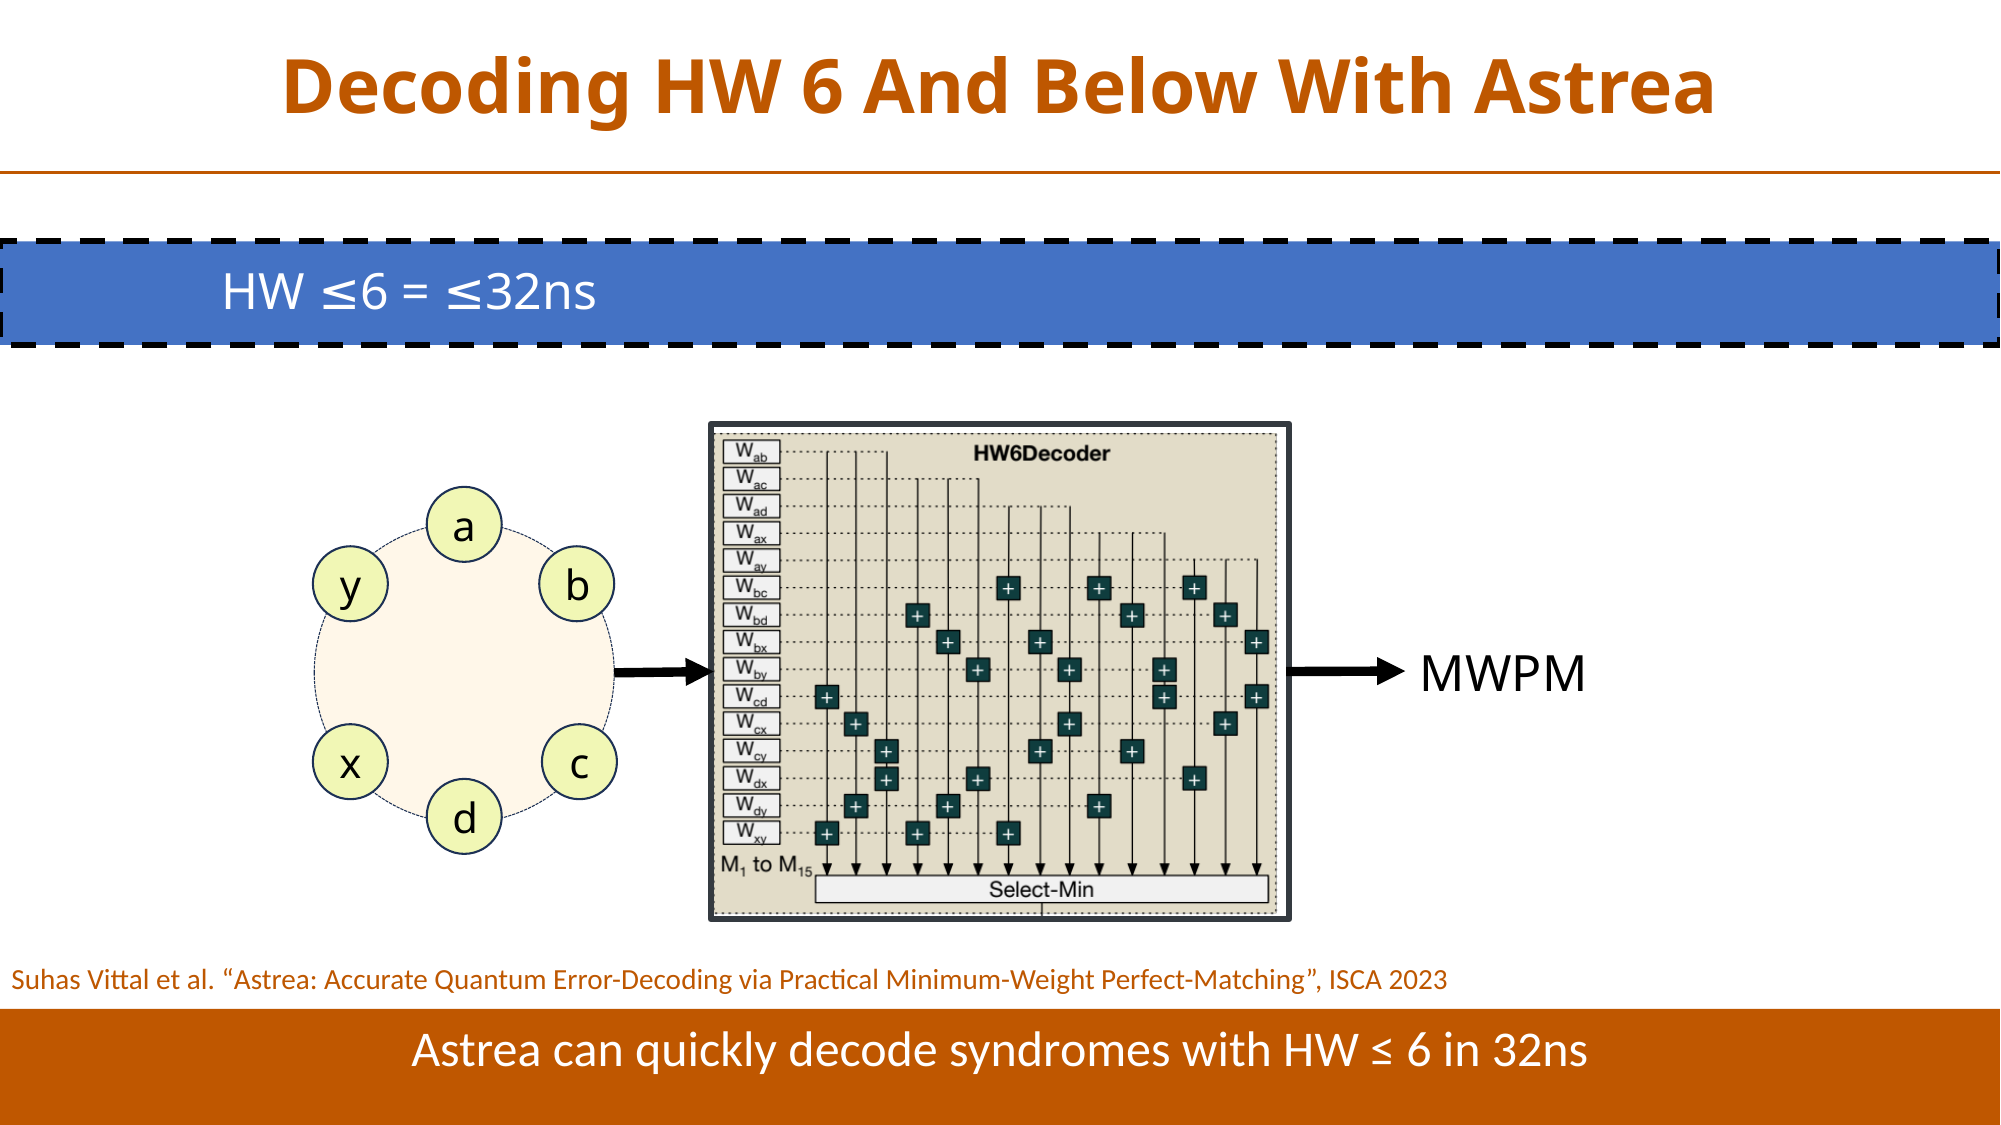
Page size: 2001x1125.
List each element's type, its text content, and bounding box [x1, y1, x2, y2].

text_box [314, 527, 615, 818]
text_box HW ≤6 = ≤32ns [207, 252, 613, 328]
text_box Decoding HW 6 And Below With Astrea [13, 6, 1987, 171]
text_box [0, 241, 2000, 345]
text_box x [312, 724, 388, 800]
text_box y [312, 546, 388, 622]
text_box Suhas Vittal et al. “Astrea: Accurate Quantum Error-Decoding via Practical Minimum-Weight Perfect-Matching”, ISCA 2023 [0, 953, 1729, 1003]
text_box c [541, 724, 617, 800]
text_box a [426, 486, 502, 562]
text_box d [426, 778, 502, 854]
picture [713, 426, 1287, 917]
text_box Astrea can quickly decode syndromes with HW ≤ 6 in 32ns [0, 1008, 2000, 1125]
text_box MWPM [1405, 633, 1602, 709]
text_box b [539, 546, 615, 622]
